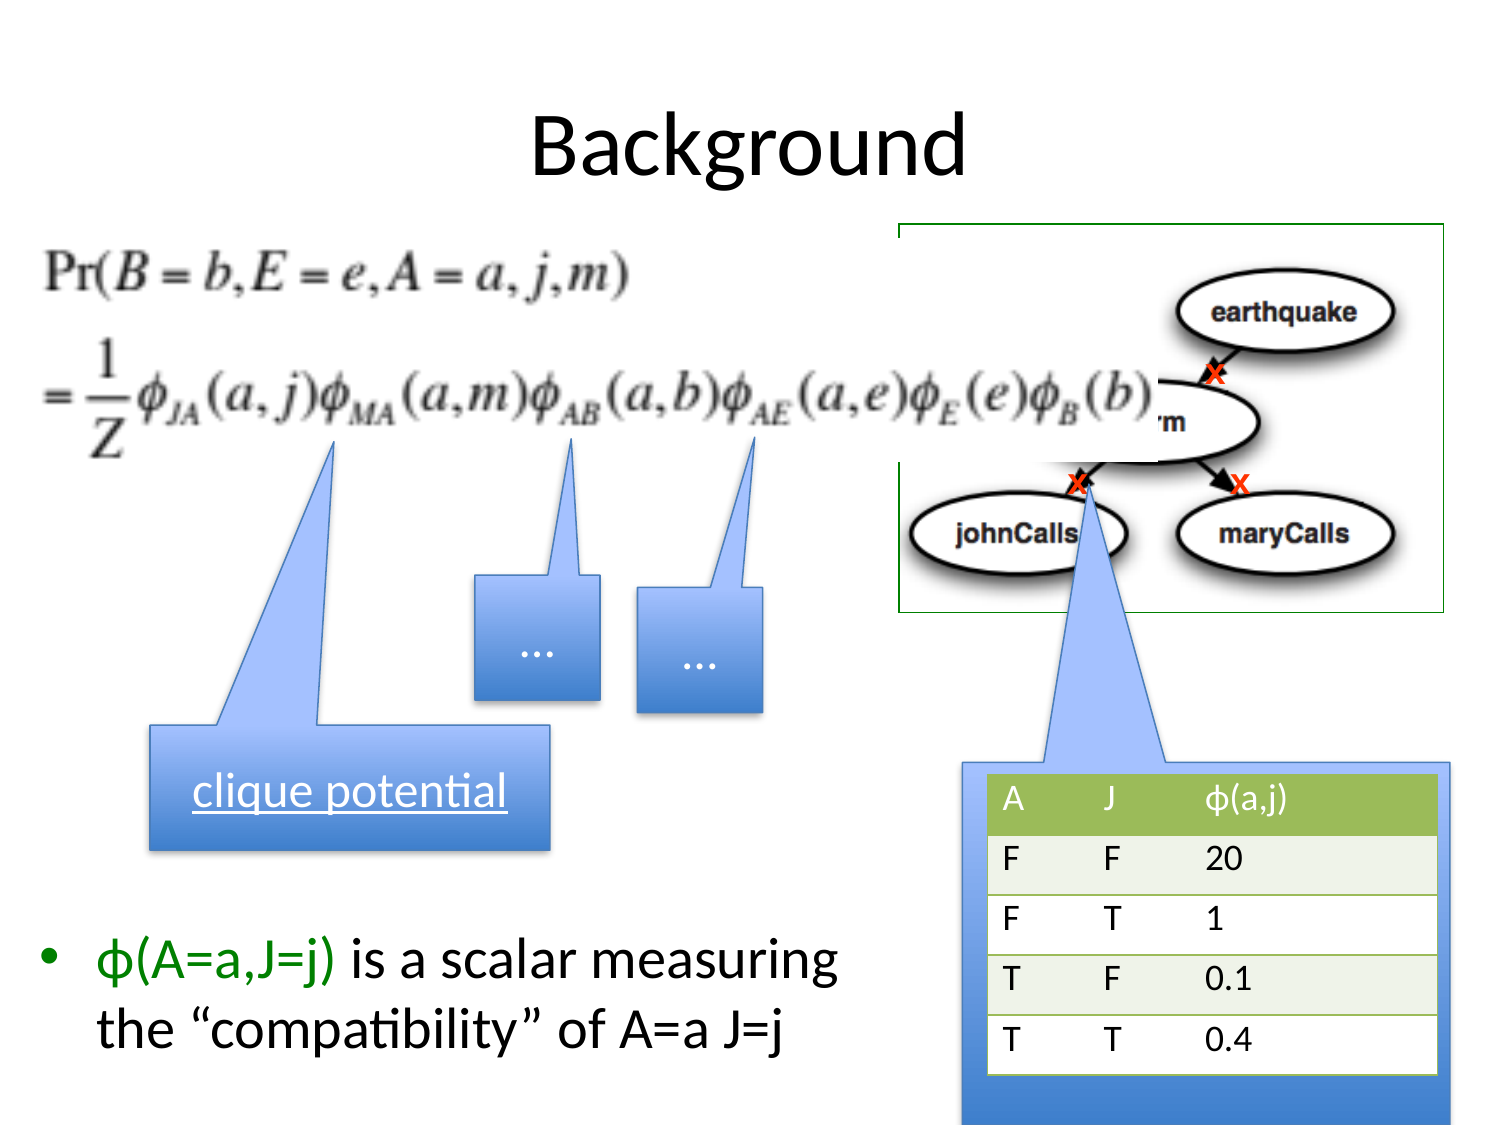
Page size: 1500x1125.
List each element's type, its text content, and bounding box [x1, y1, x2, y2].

table_cell 0.1 [1190, 956, 1437, 1014]
table_cell T [988, 956, 1089, 1014]
text_box … [474, 472, 601, 701]
table_header J [1089, 776, 1190, 834]
table_cell F [1089, 956, 1190, 1014]
list ϕ(A=a,J=j) is a scalar measuring the “compatibility” of A=a J=j [24, 912, 913, 1100]
table_cell T [1089, 896, 1190, 954]
table_header A [988, 776, 1089, 834]
table_cell F [1089, 836, 1190, 894]
table_header ϕ(a,j) [1190, 776, 1437, 834]
table_cell F [988, 896, 1089, 954]
title Background [75, 45, 1425, 233]
table_cell 20 [1190, 836, 1437, 894]
text_box … [636, 472, 764, 714]
text_box clique potential [149, 472, 551, 851]
text_box [961, 620, 1451, 1125]
table_cell 1 [1190, 896, 1437, 954]
table_cell 0.4 [1190, 1016, 1437, 1074]
picture [899, 224, 1444, 612]
table_cell T [988, 1016, 1089, 1074]
table_cell F [988, 836, 1089, 894]
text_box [37, 237, 1159, 463]
table_cell T [1089, 1016, 1190, 1074]
